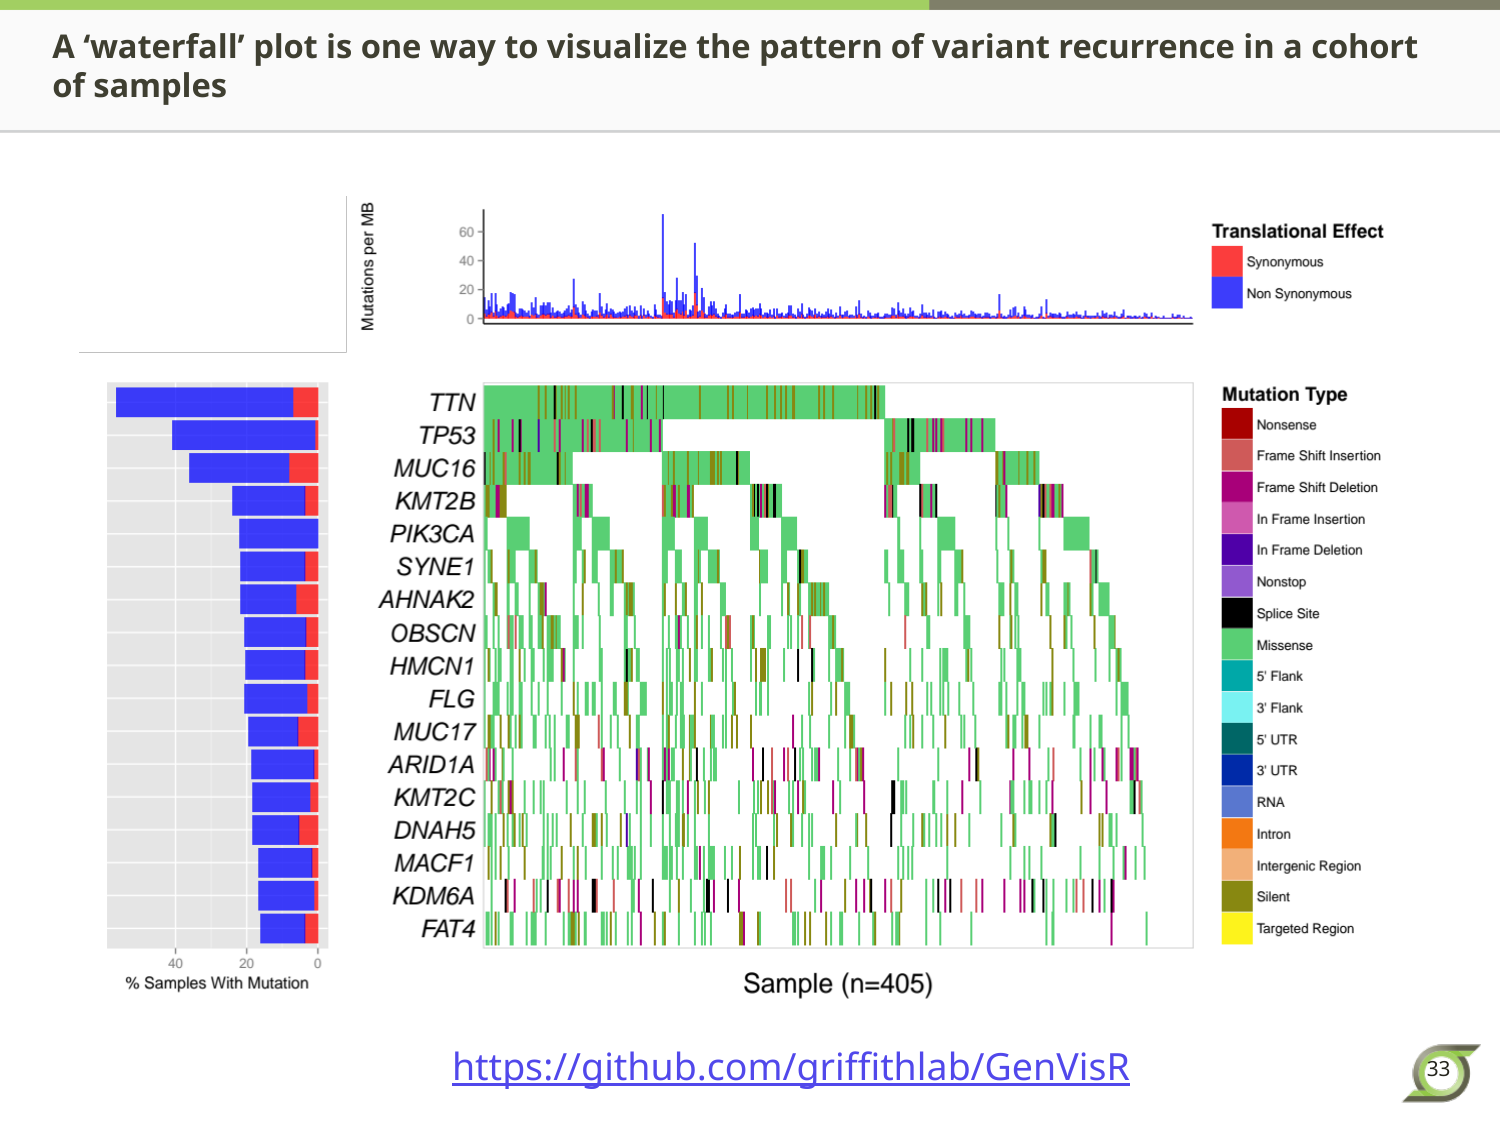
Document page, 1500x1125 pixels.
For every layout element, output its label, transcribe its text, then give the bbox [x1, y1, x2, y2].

title A ‘waterfall’ plot is one way to visualize the pattern of variant recurrence in a cohort of samples [37, 18, 1454, 112]
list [62, 196, 1438, 1006]
text_box https://github.com/griffithlab/GenVisR [362, 1035, 1275, 1101]
